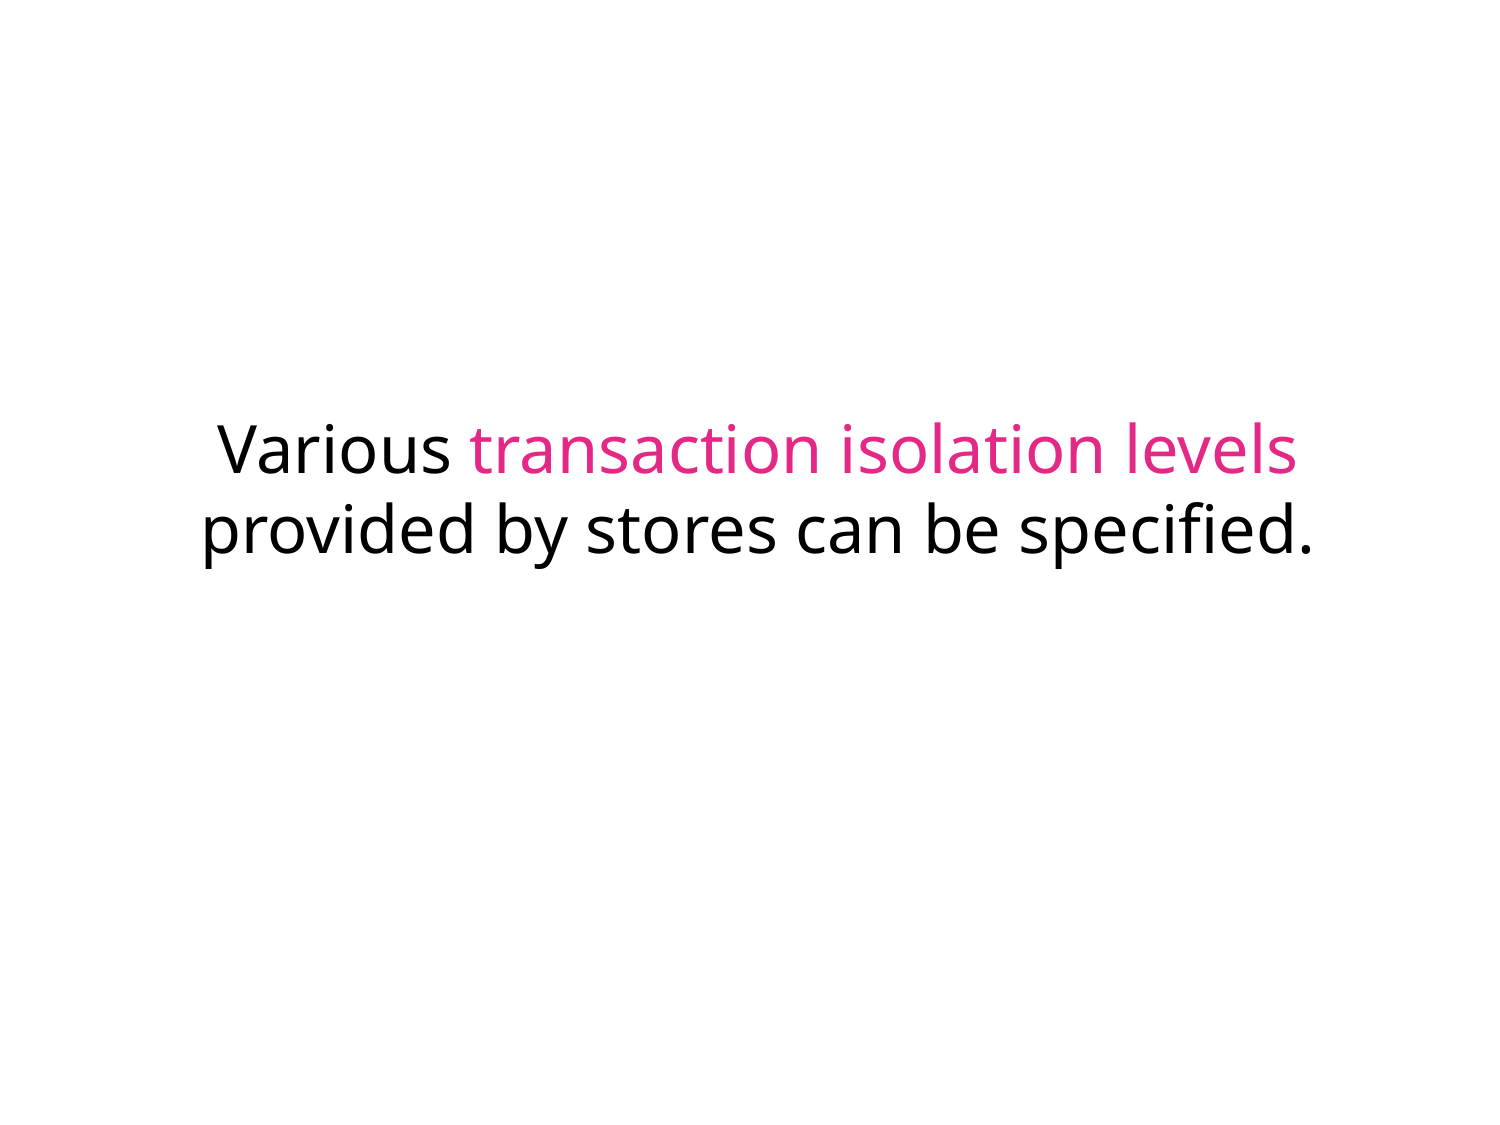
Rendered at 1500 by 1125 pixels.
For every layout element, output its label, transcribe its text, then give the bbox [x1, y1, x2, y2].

title Various transaction isolation levels provided by stores can be specified. [75, 357, 1443, 616]
